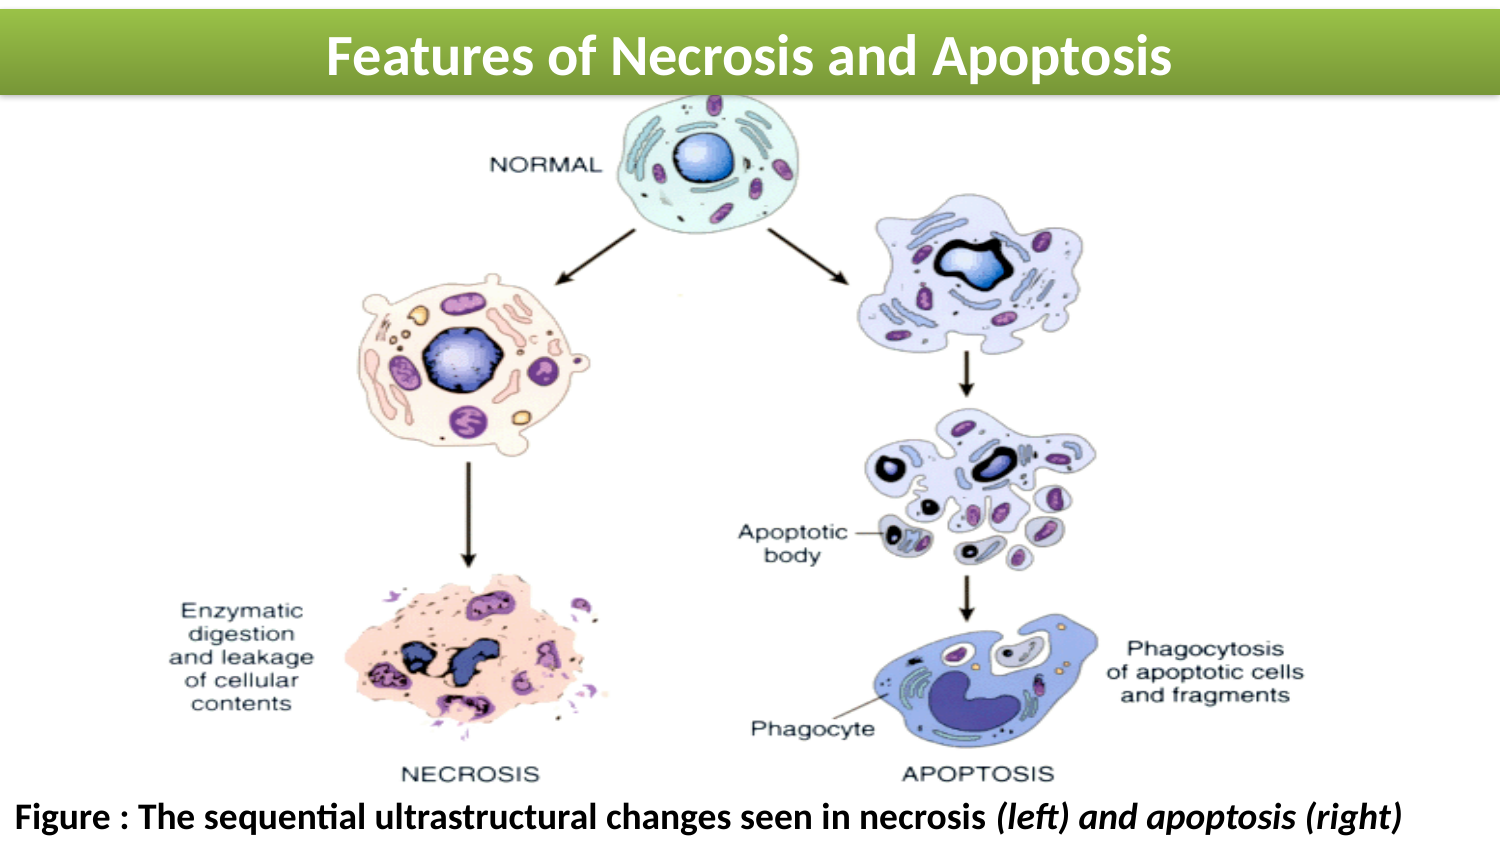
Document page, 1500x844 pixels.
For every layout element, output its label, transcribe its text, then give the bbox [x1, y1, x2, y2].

text_box Features of Necrosis and Apoptosis [0, 9, 1500, 95]
picture [162, 84, 1313, 789]
text_box Figure : The sequential ultrastructural changes seen in necrosis (left) and apoptosis (right) [0, 784, 1500, 844]
